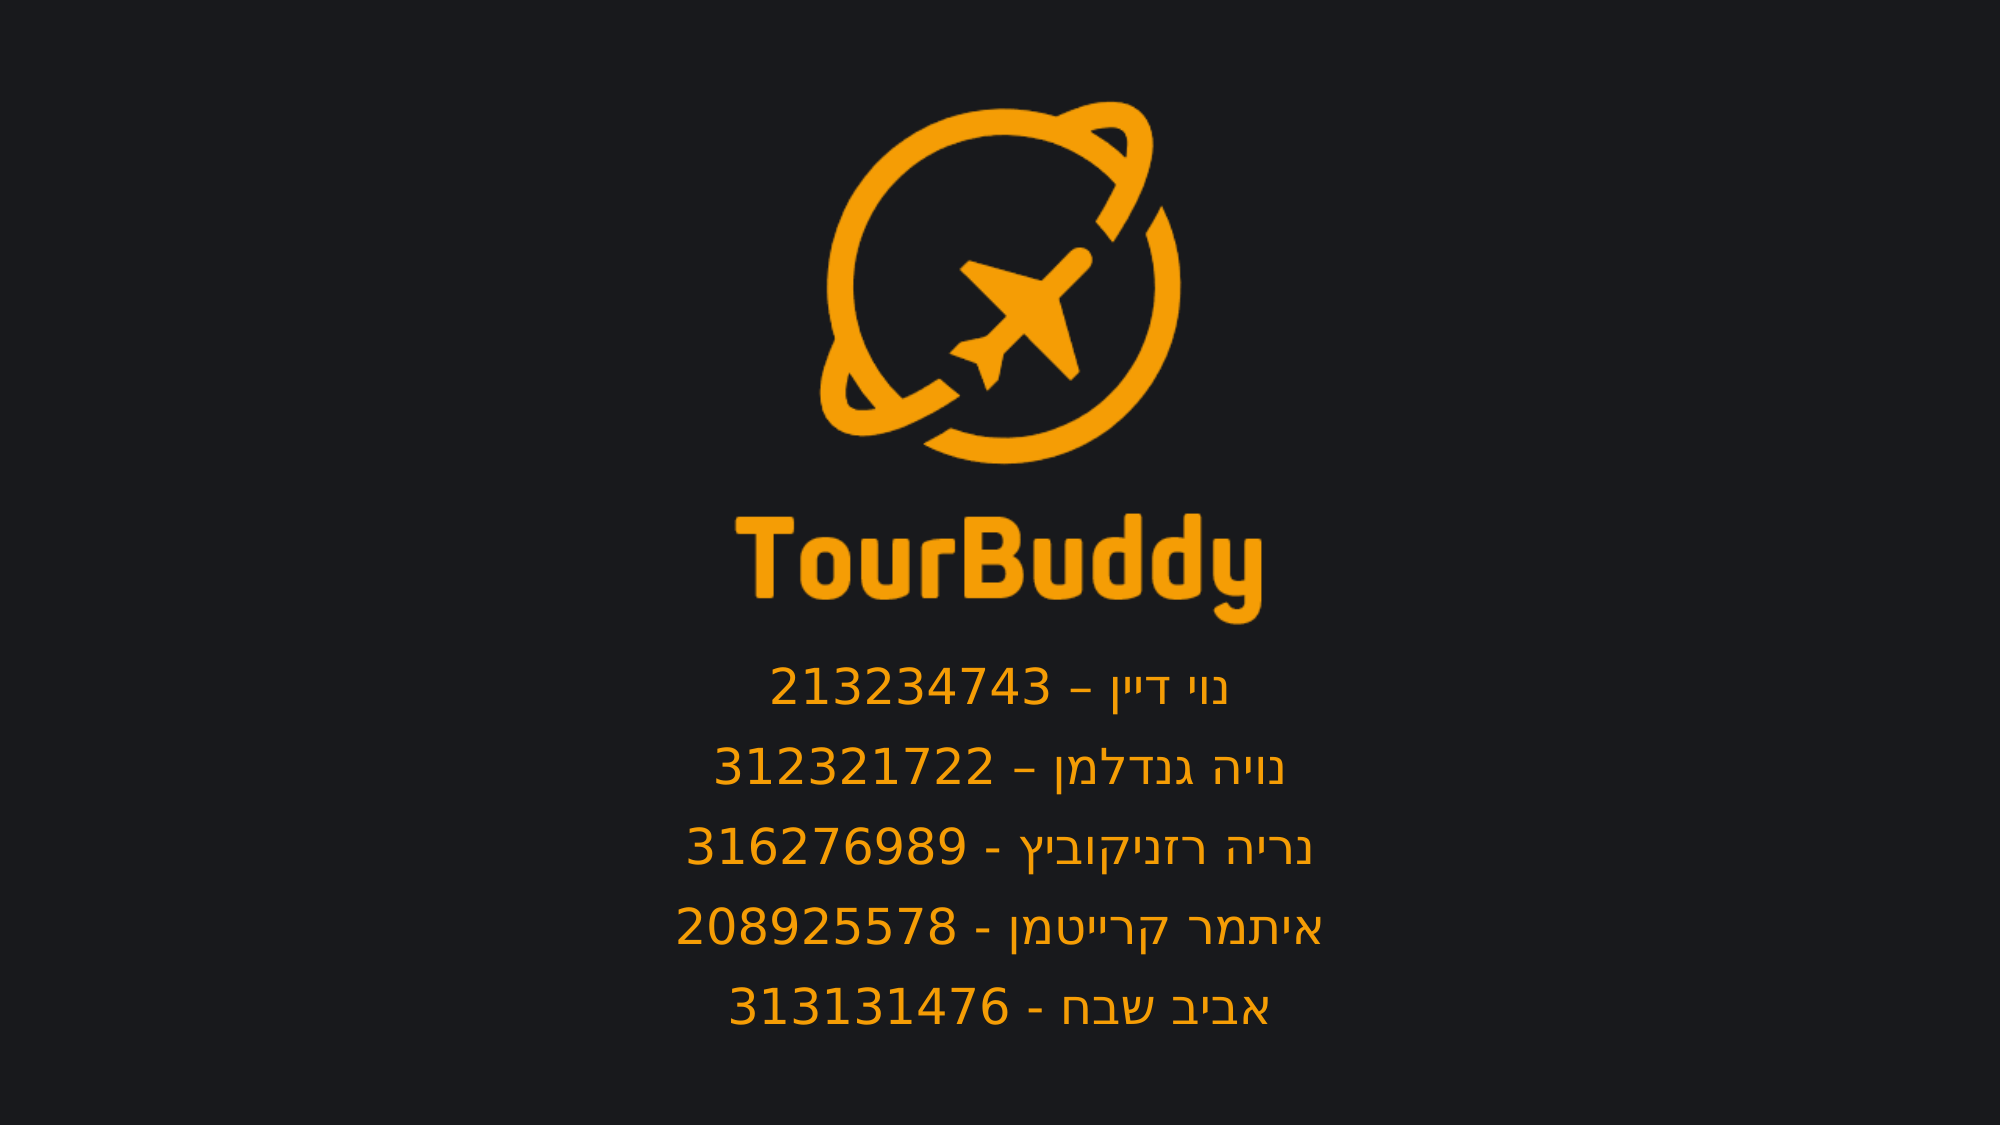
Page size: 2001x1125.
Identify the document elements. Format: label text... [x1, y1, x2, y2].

subtitle נוי דיין – 213234743 נויה גנדלמן – 312321722 נריה רזניקוביץ - 316276989 איתמר קרייטמן - 208925578 אביב שבח - 313131476 [274, 647, 1726, 1044]
picture [652, 60, 1358, 636]
